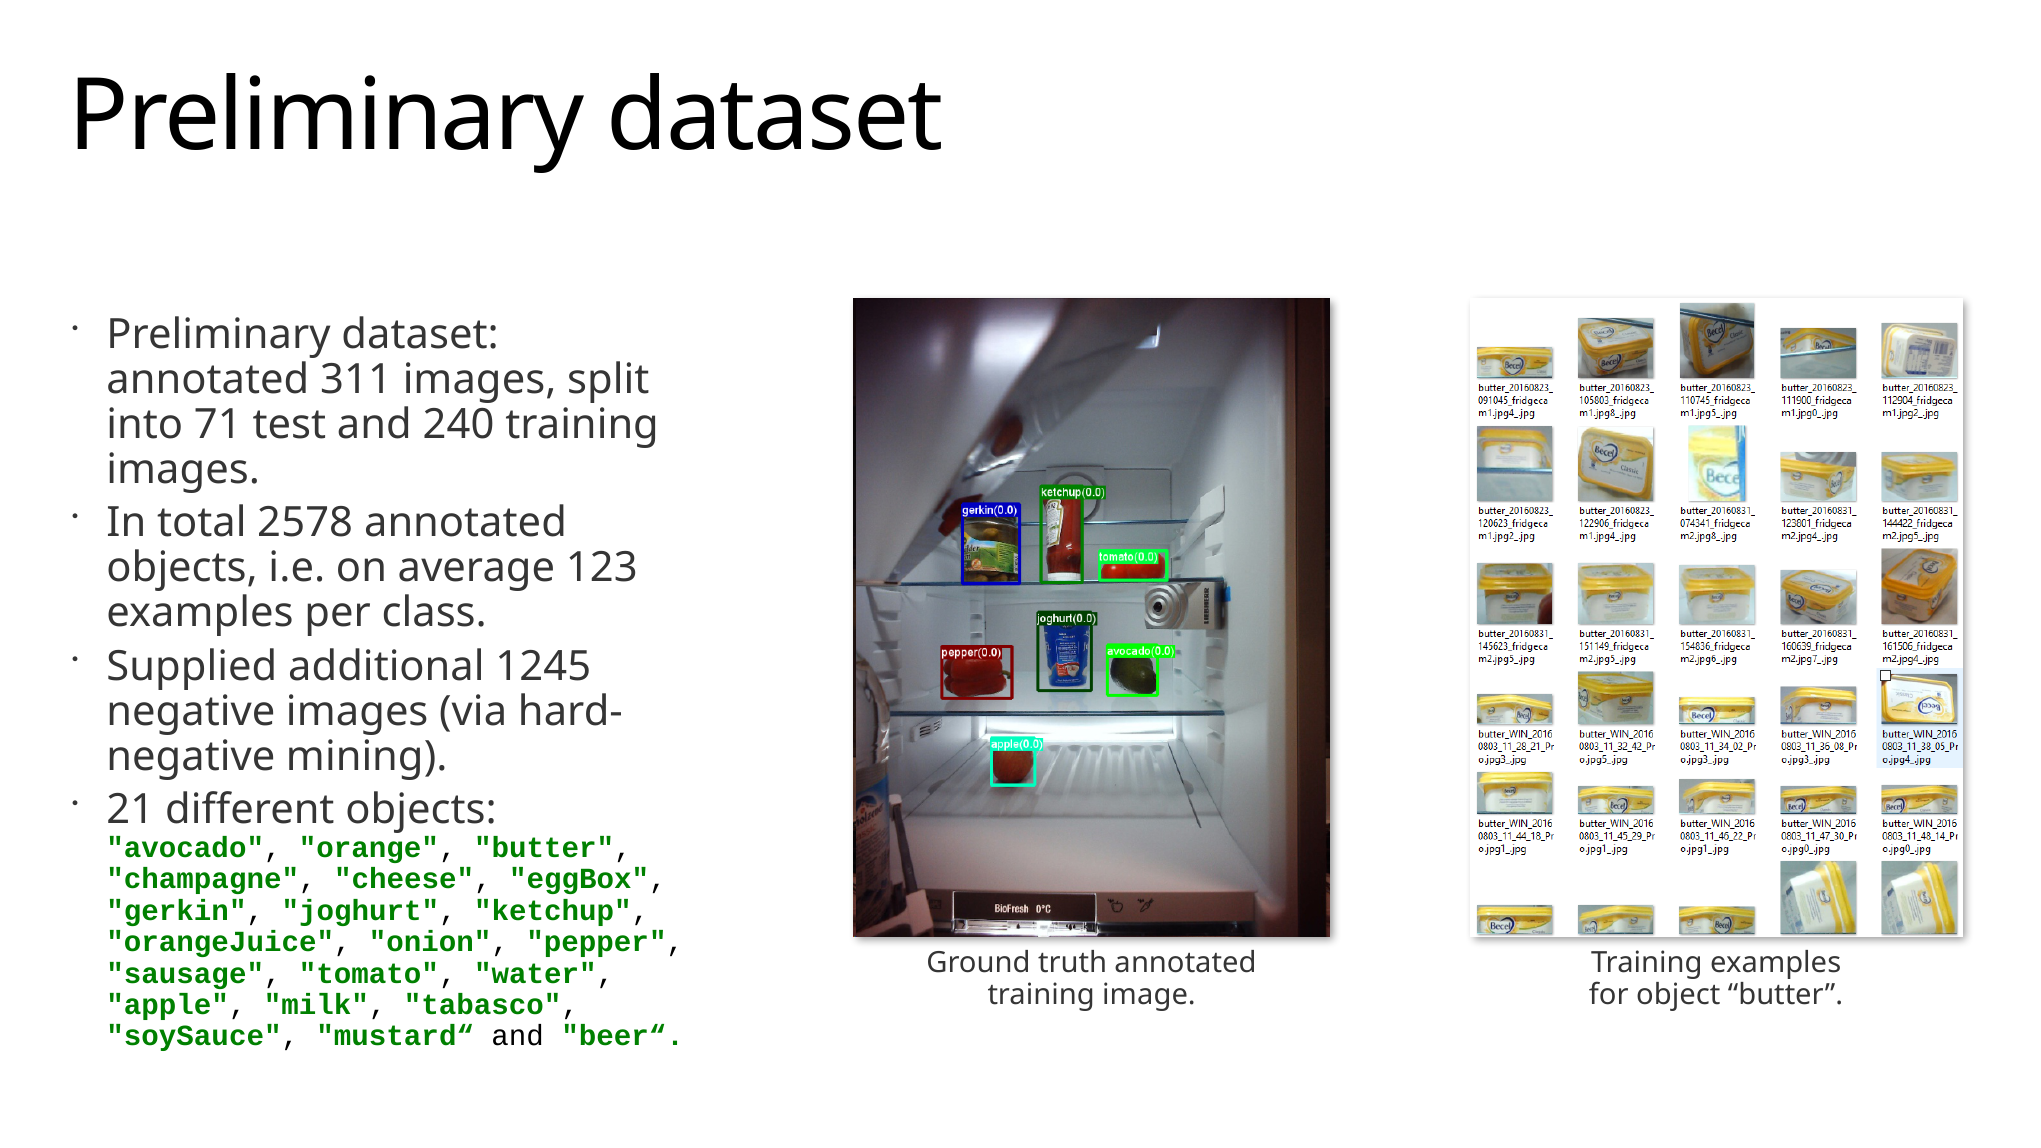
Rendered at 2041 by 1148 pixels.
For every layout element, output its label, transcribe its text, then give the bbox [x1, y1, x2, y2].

picture [853, 298, 1330, 937]
list Preliminary dataset: annotated 311 images, split into 71 test and 240 training images. In total 2578 annotated objects, i.e. on average 123 examples per class. Supplied additional 1245 negative images (via hard-negative mining). 21 different objects: "avocado", "orange", "butter", "champagne", "cheese", "eggBox", "gerkin", "joghurt", "ketchup", "orangeJuice", "onion", "pepper", "sausage", "tomato", "water", "apple", "milk", "tabasco", "soySauce", "mustard“ and "beer“. [45, 199, 725, 1124]
text_box Training examples for object “butter”. [1547, 946, 1885, 1035]
picture [1469, 298, 1963, 937]
title Preliminary dataset [45, 48, 1996, 199]
text_box Ground truth annotated training image. [872, 946, 1311, 1035]
